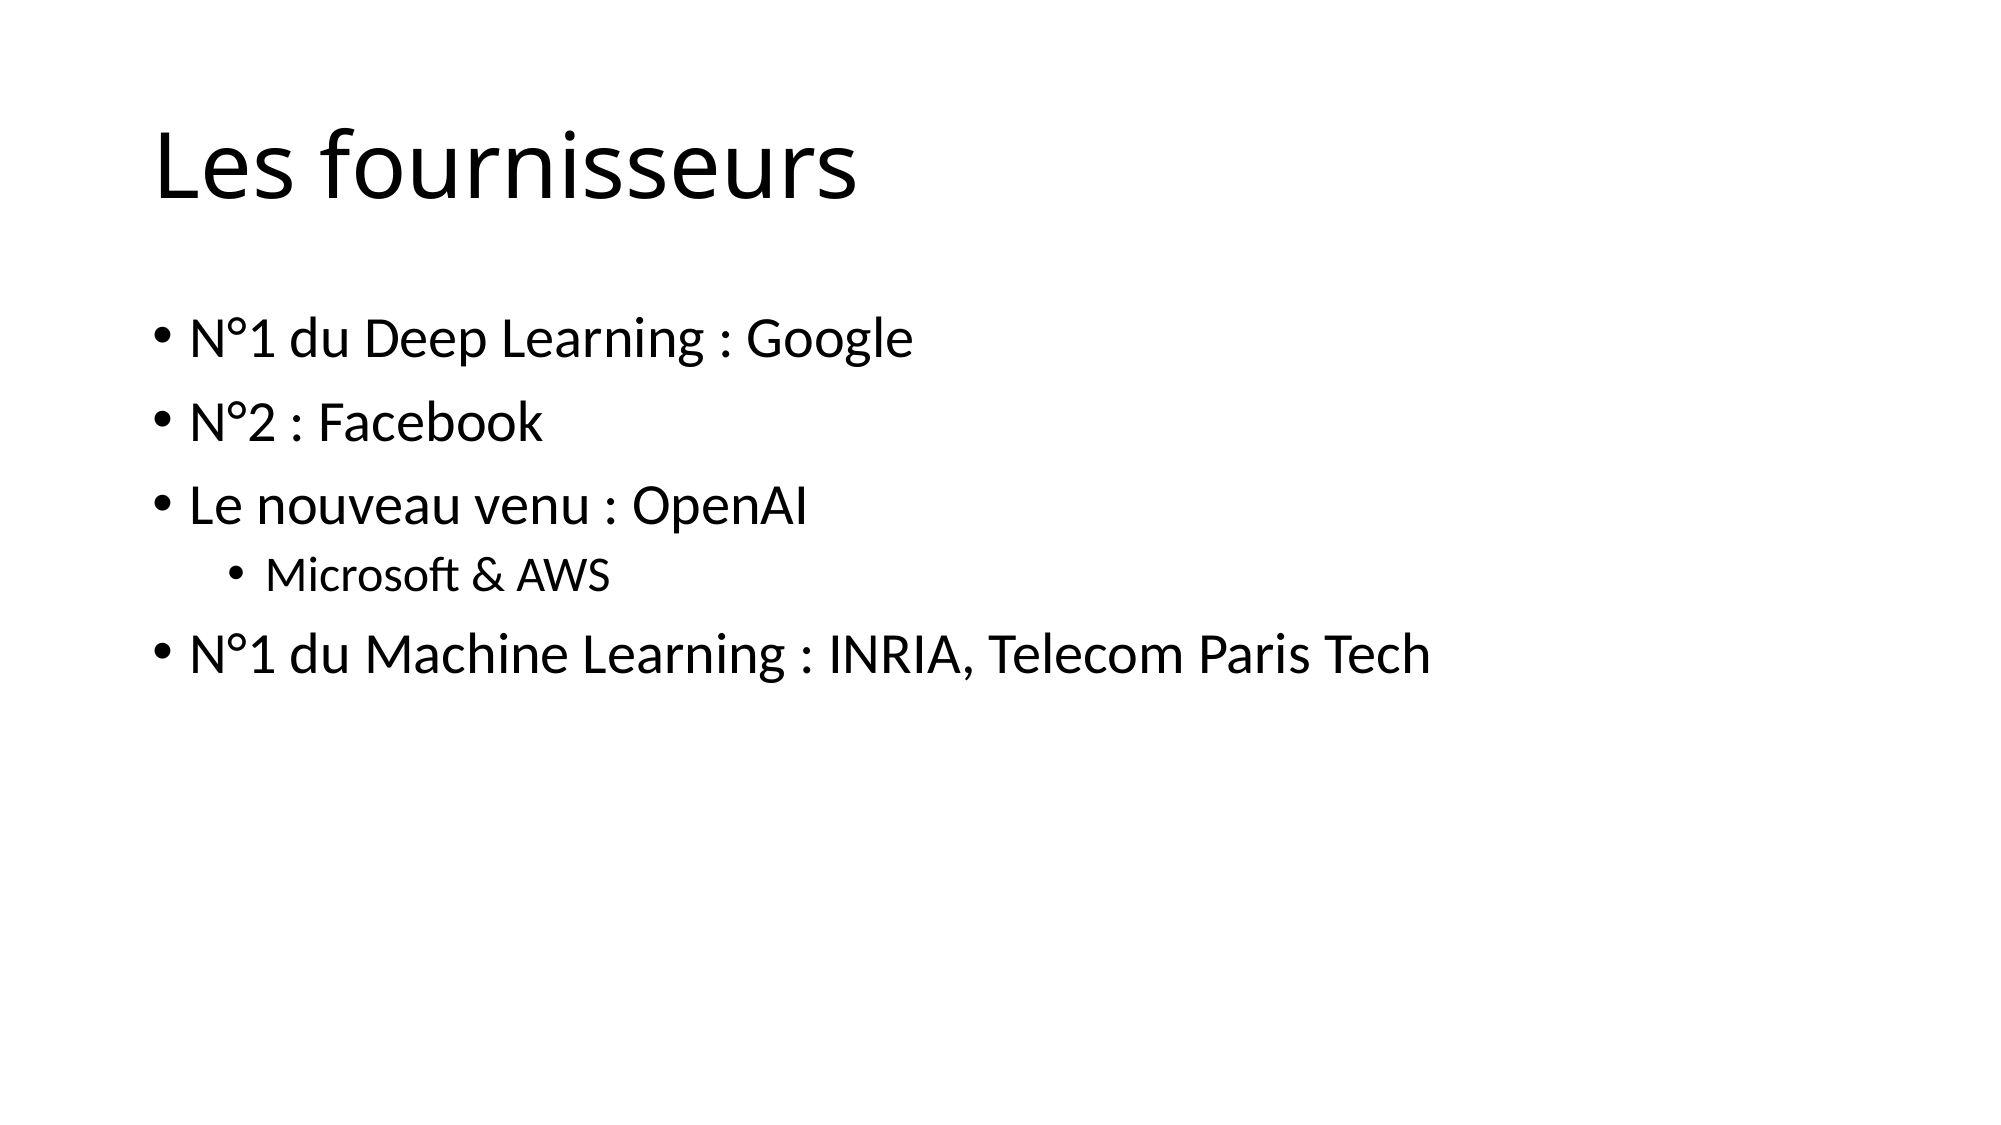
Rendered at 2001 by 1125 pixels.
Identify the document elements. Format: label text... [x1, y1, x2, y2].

list N°1 du Deep Learning : Google N°2 : Facebook Le nouveau venu : OpenAI Microsoft & AWS N°1 du Machine Learning : INRIA, Telecom Paris Tech [137, 299, 1863, 1014]
title Les fournisseurs [137, 59, 1863, 278]
